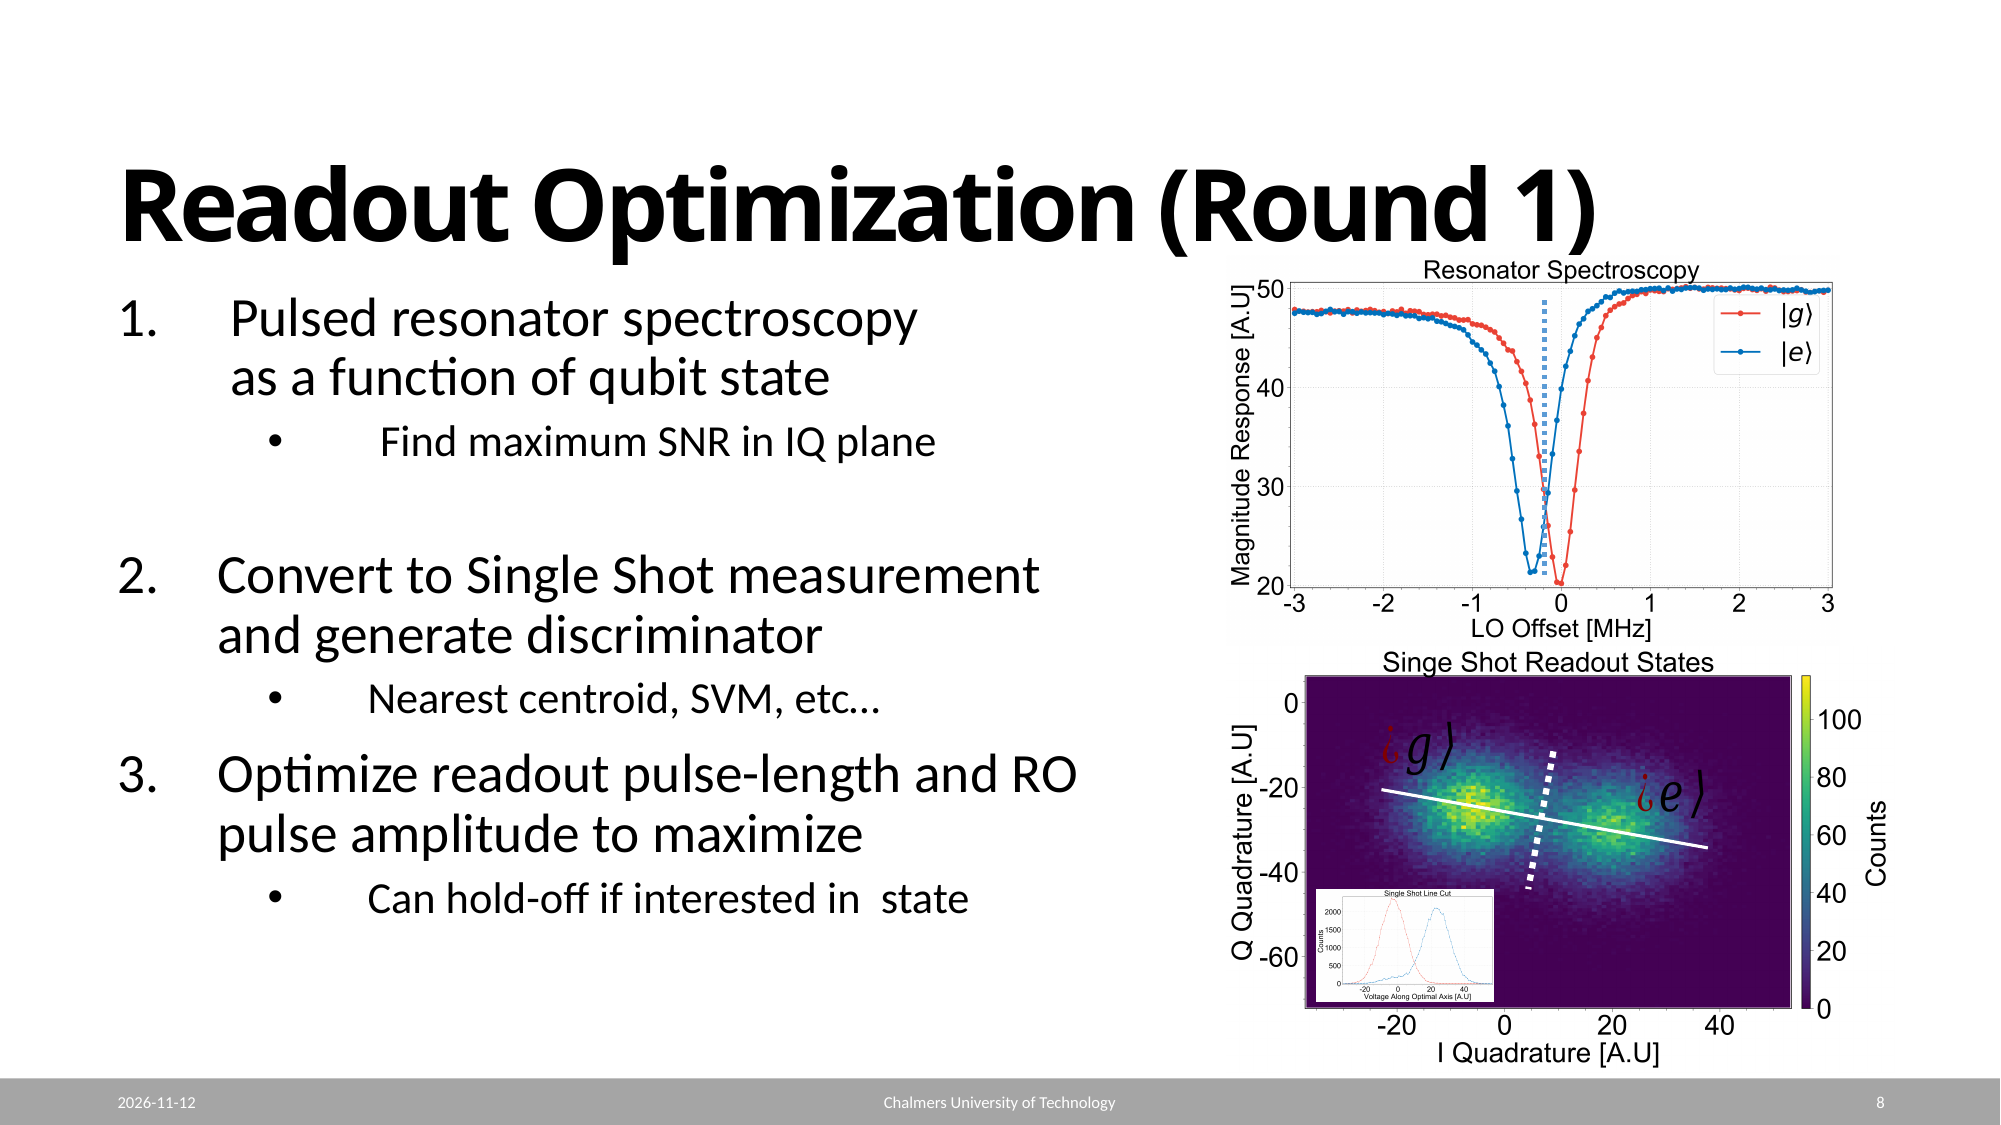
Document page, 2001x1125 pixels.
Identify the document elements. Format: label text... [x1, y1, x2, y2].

title Readout Optimization (Round 1) [102, 134, 1900, 281]
slide_number 8 [1433, 1079, 1900, 1125]
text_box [1528, 751, 1554, 890]
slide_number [102, 1079, 570, 1125]
footer Chalmers University of Technology [683, 1079, 1317, 1125]
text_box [1554, 789, 1708, 848]
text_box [1381, 789, 1528, 848]
picture [1226, 255, 1895, 1073]
